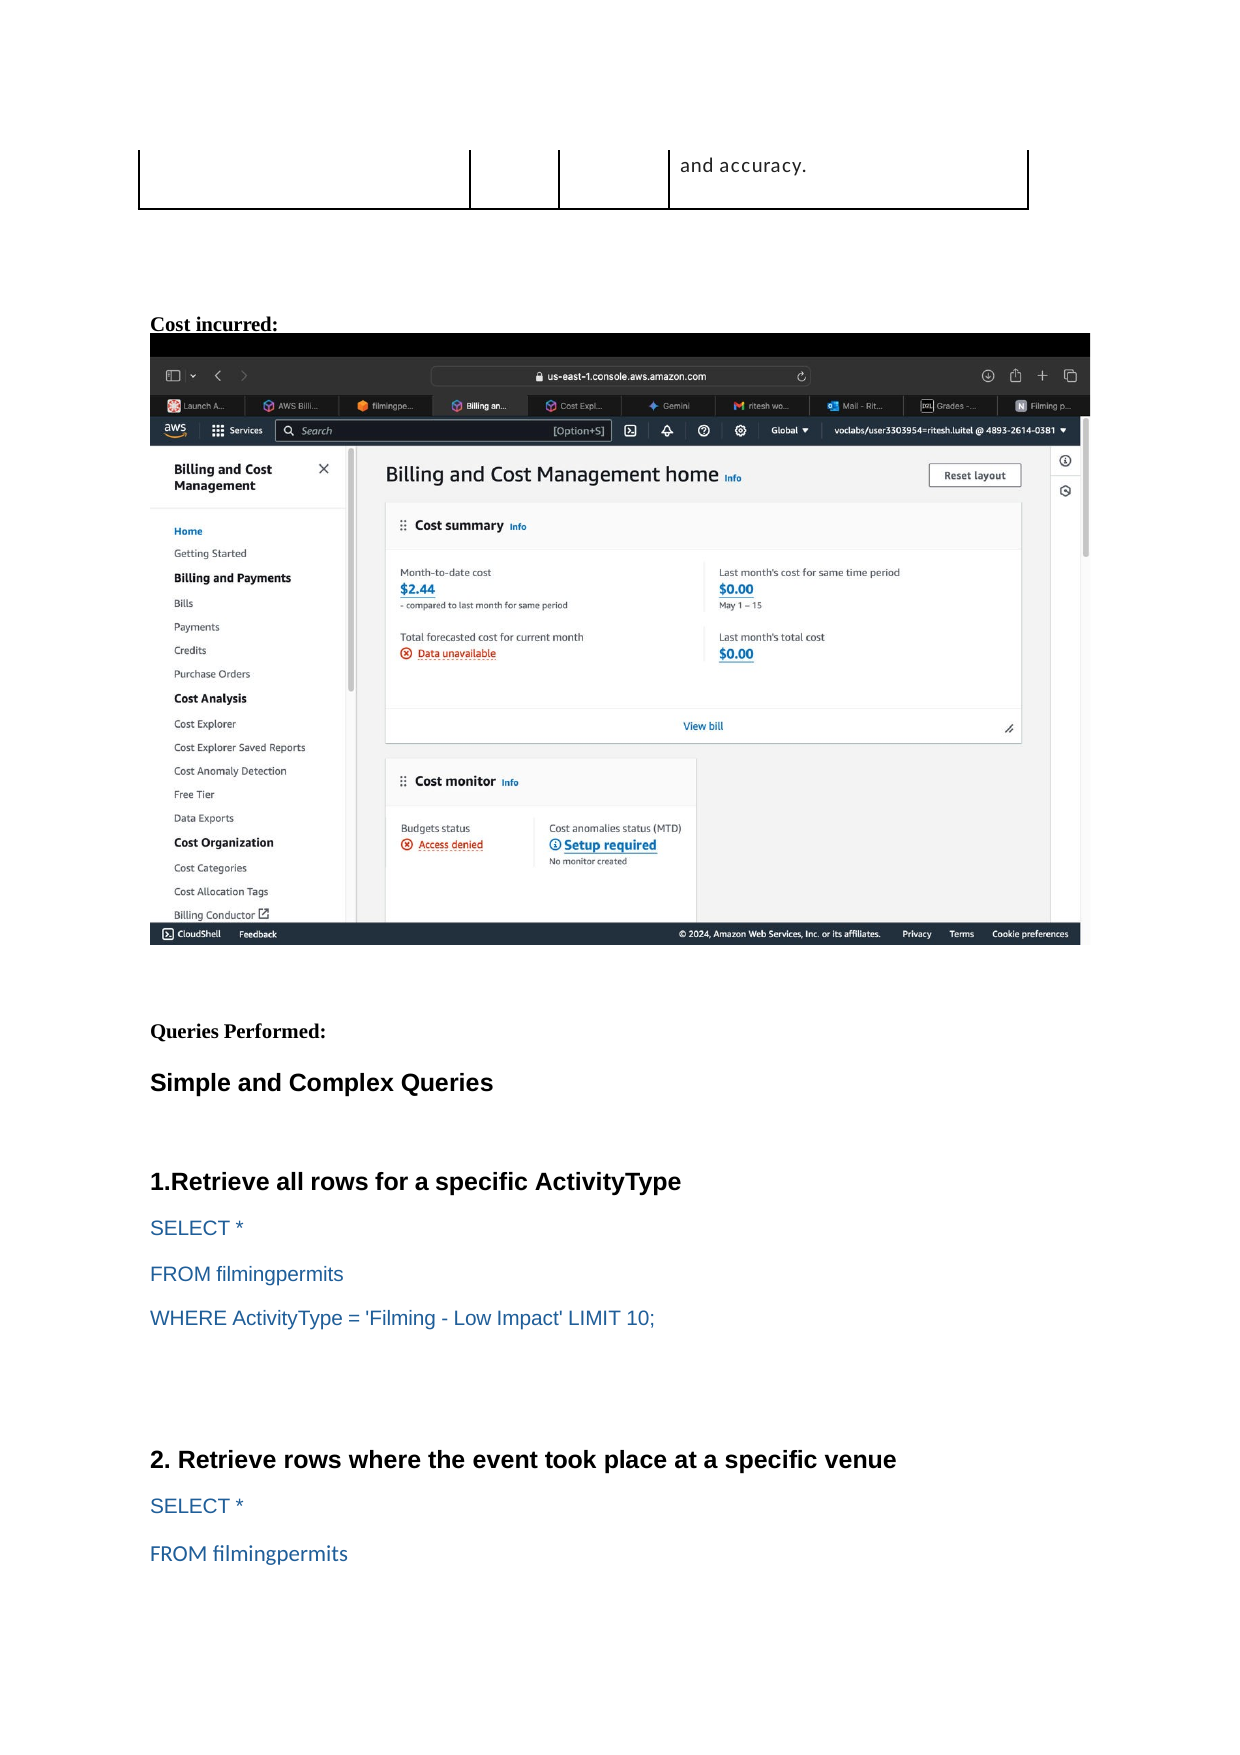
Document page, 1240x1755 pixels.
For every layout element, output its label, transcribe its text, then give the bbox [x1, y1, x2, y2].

text_box Queries Performed: Simple and Complex Queries [147, 1017, 499, 1097]
text_box 1.Retrieve all rows for a specific ActivityType SELECT * FROM filmingpermits WHERE ActivityType = 'Filming - Low Impact' LIMIT 10; [147, 1165, 688, 1330]
text_box and accuracy. [678, 151, 810, 177]
text_box 2. Retrieve rows where the event took place at a specific venue SELECT * FROM filmingpermits [147, 1443, 900, 1566]
text_box Cost incurred: [147, 310, 282, 336]
text_box [150, 333, 1091, 945]
